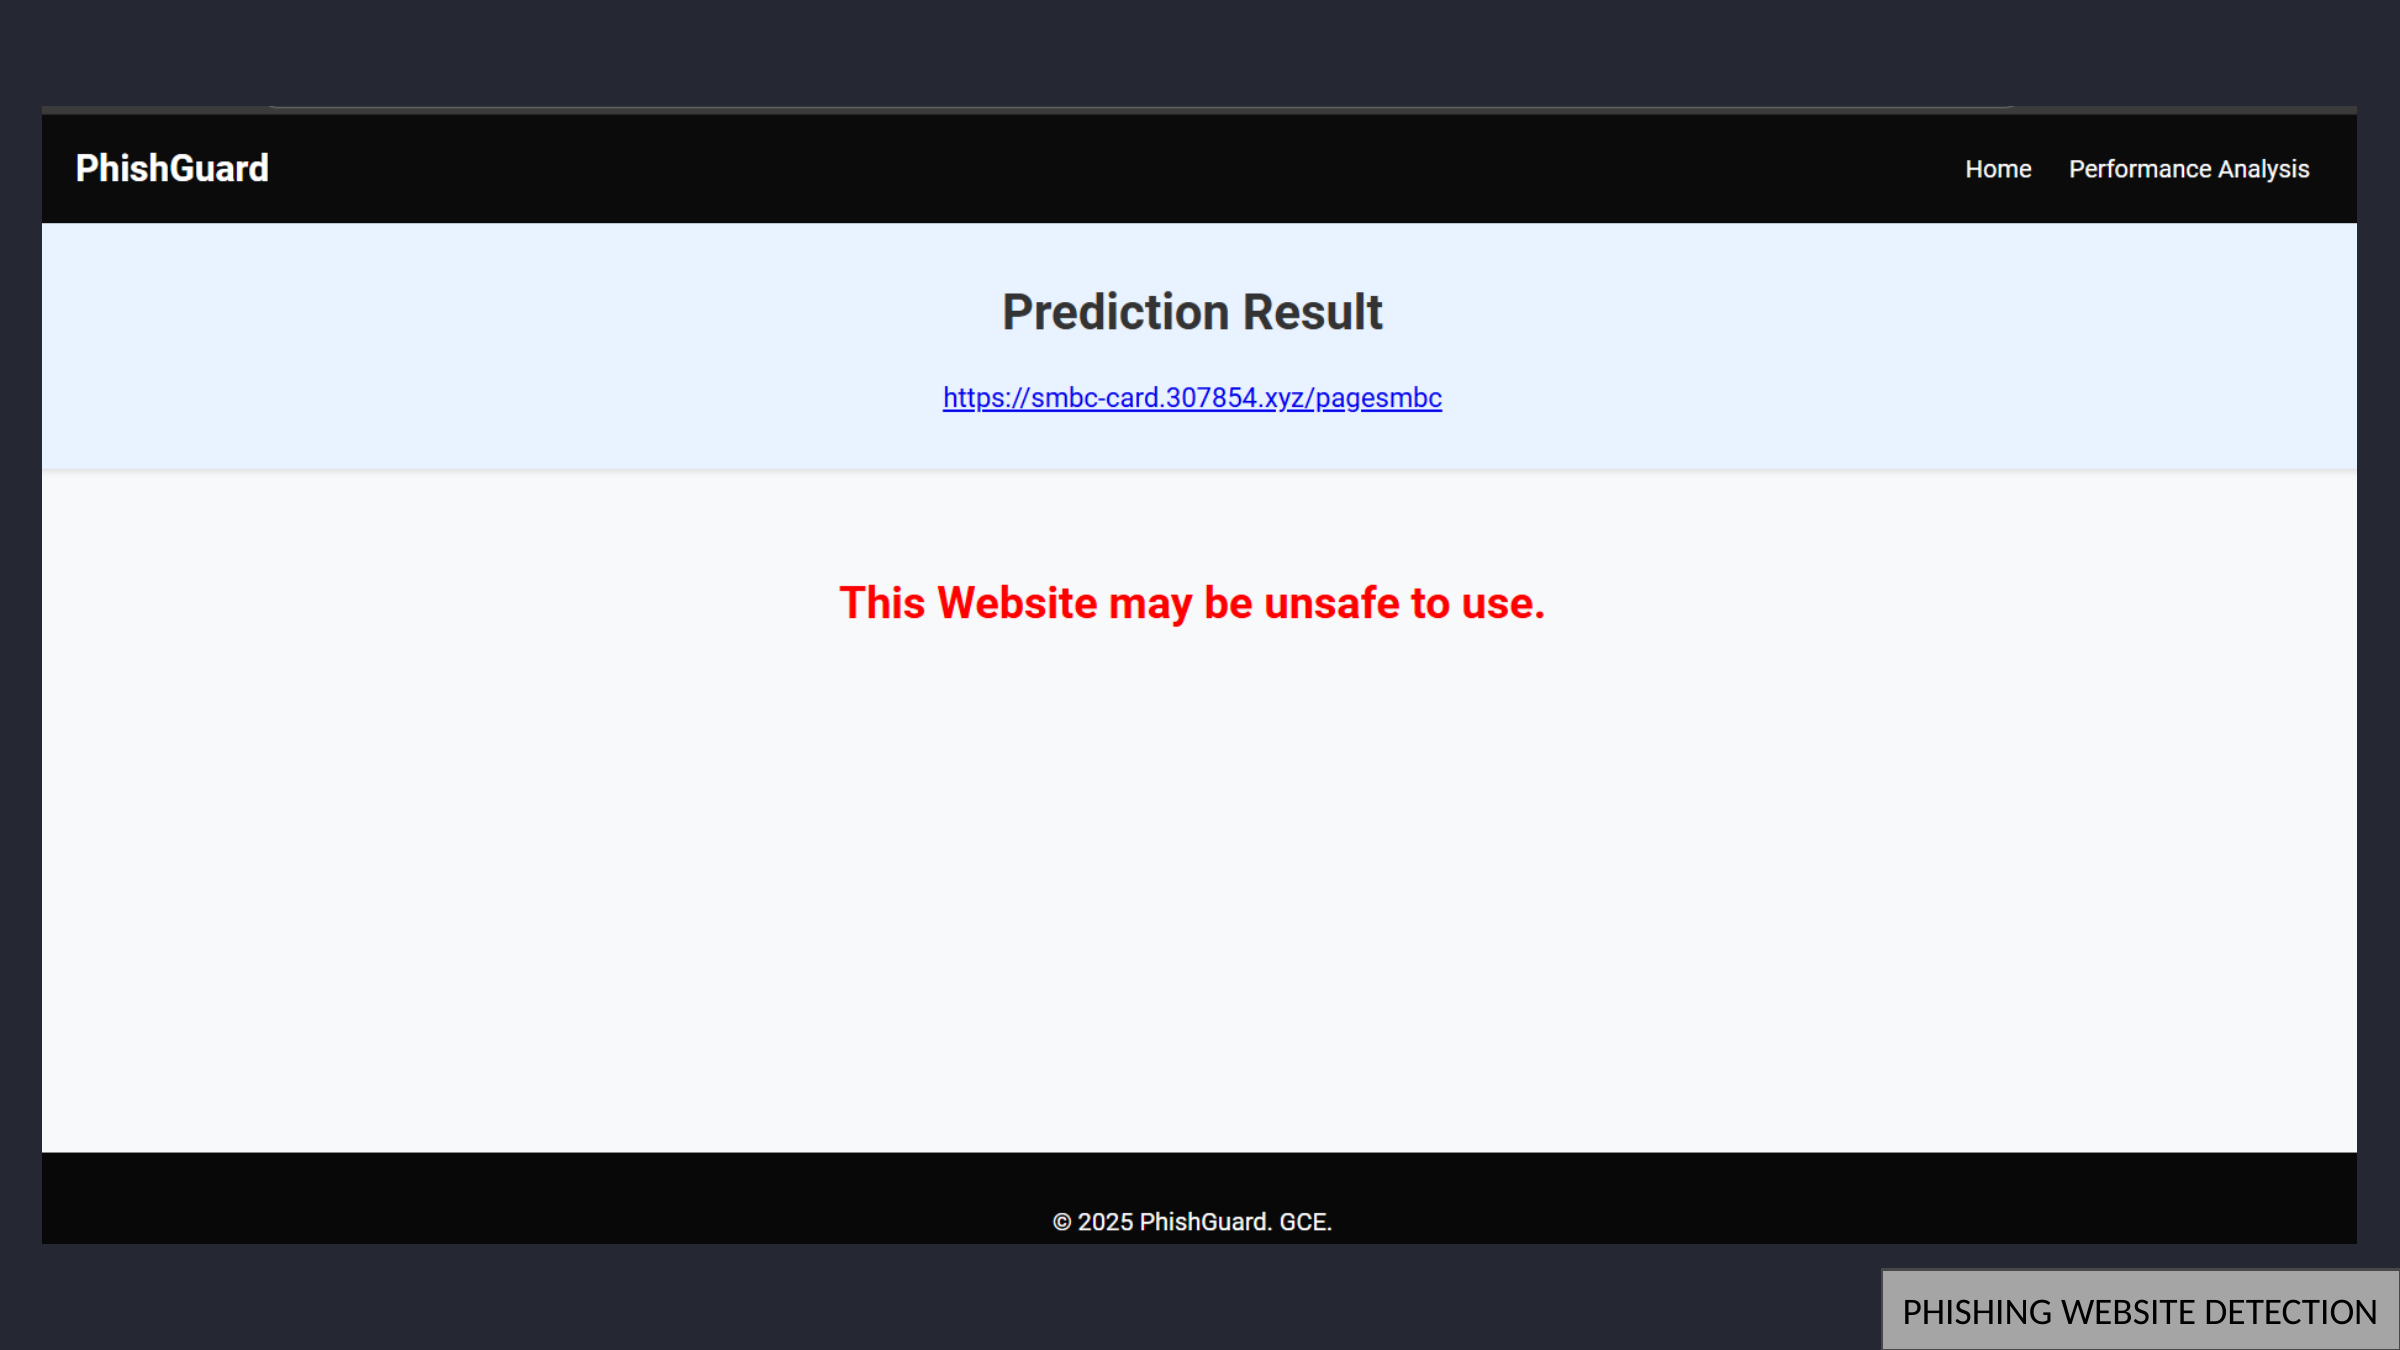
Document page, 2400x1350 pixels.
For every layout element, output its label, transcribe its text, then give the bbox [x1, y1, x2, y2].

picture [42, 106, 2357, 1244]
text_box PHISHING WEBSITE DETECTION [1881, 1268, 2400, 1350]
